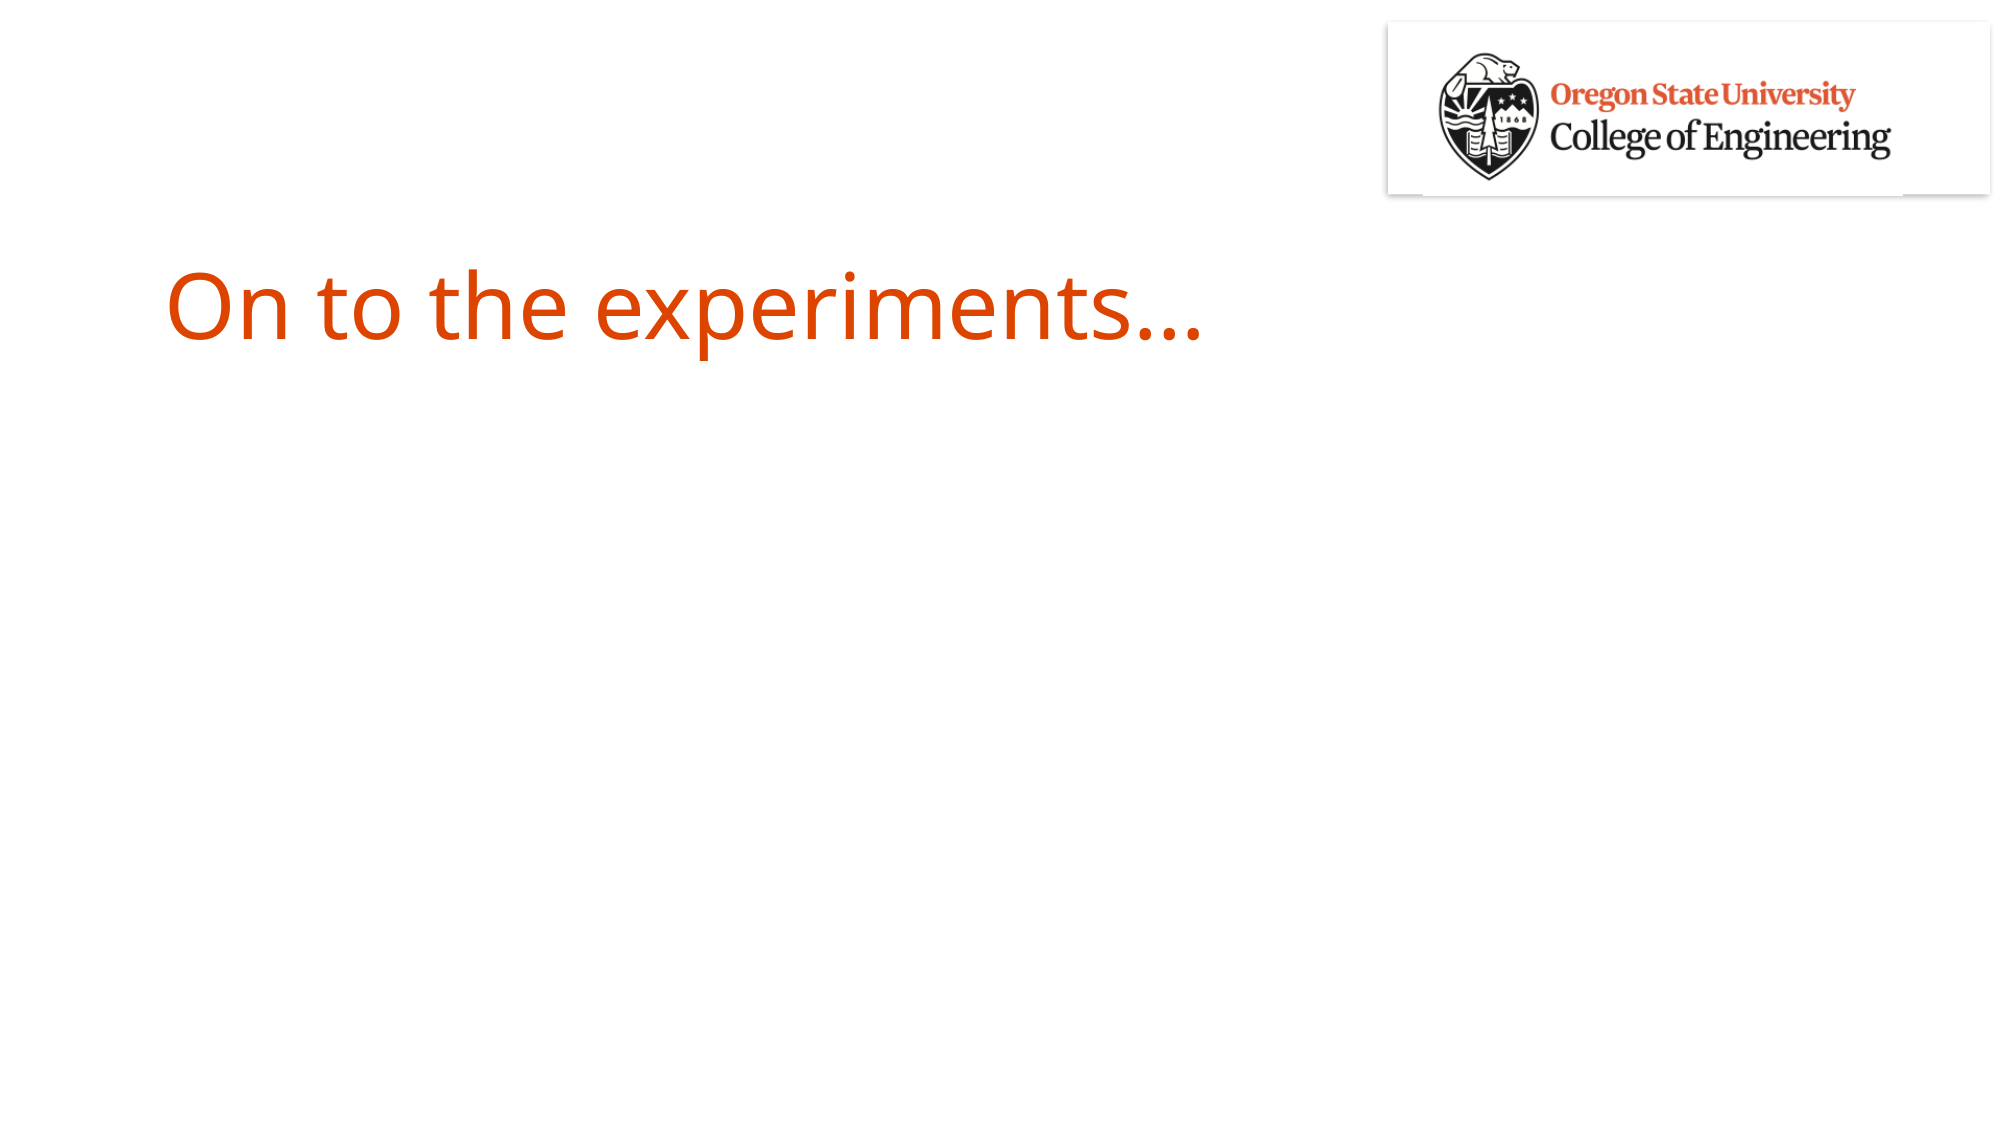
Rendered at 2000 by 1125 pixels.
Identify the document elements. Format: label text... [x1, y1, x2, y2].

title On to the experiments… [149, 205, 1850, 401]
picture [1423, 43, 1903, 197]
text_box [1387, 21, 1991, 195]
